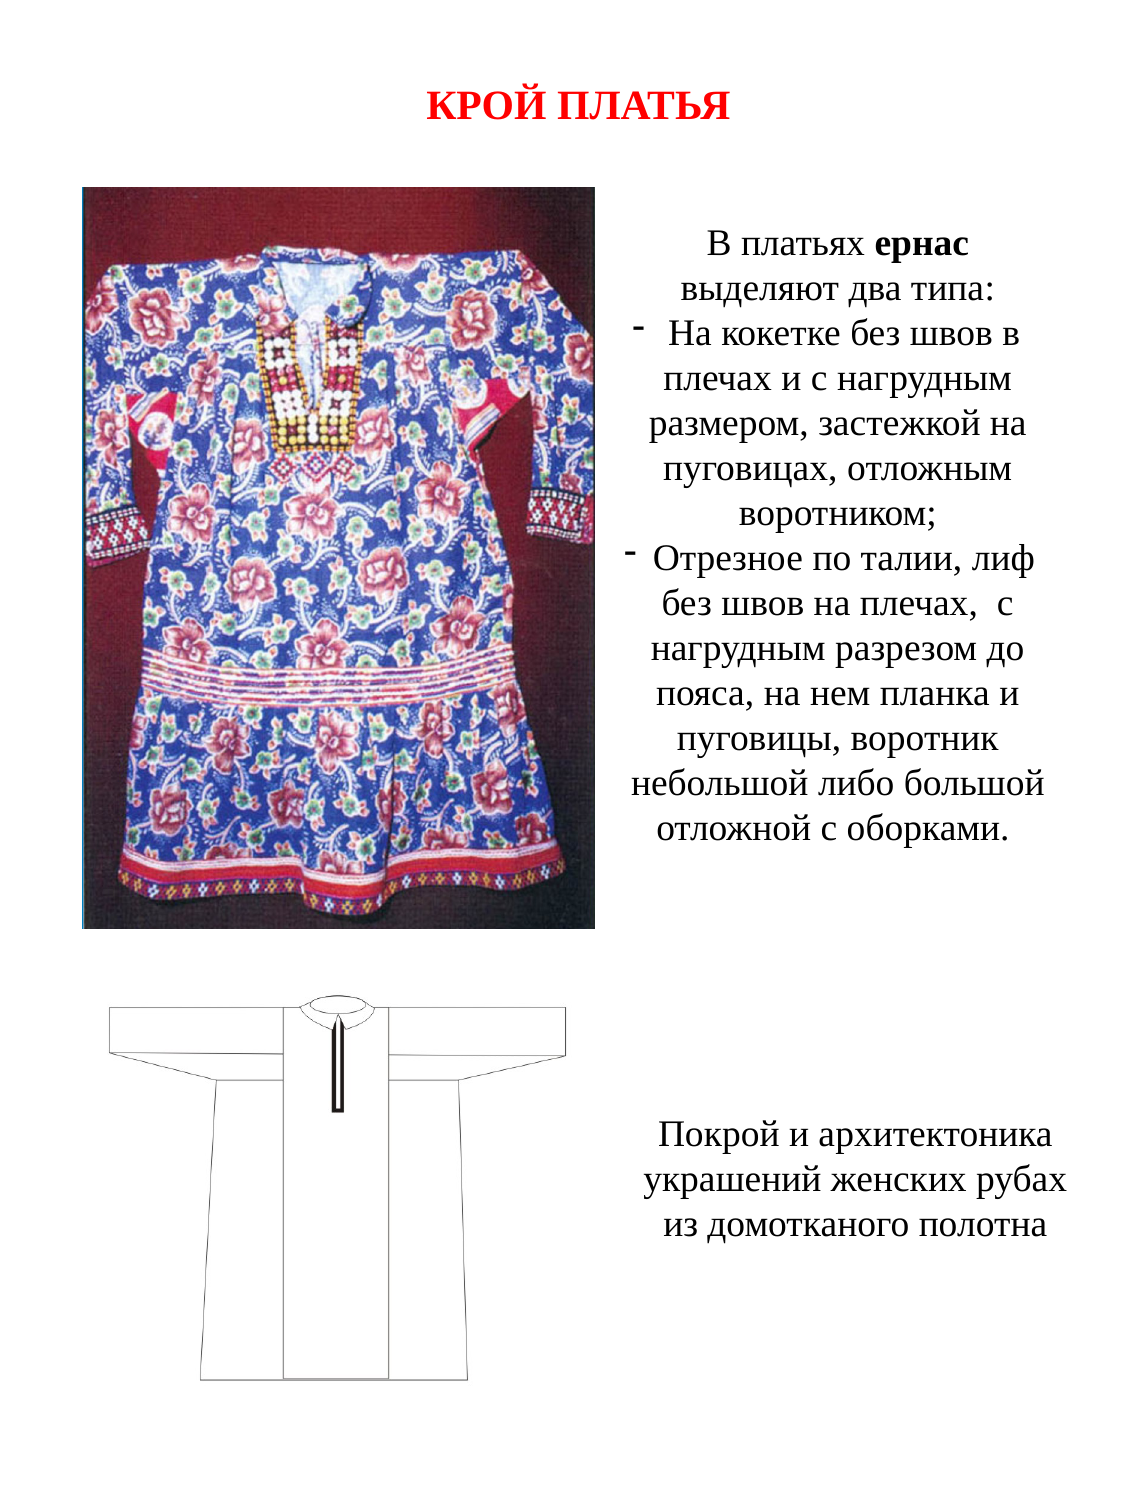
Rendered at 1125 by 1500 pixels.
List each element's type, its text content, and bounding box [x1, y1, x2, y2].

picture [70, 984, 610, 1401]
picture [81, 187, 595, 929]
text_box В платьях ернас выделяют два типа: На кокетке без швов в плечах и с нагрудным размером, застежкой на пуговицах, отложным воротником; Отрезное по талии, лиф без швов на плечах, с нагрудным разрезом до пояса, на нем планка и пуговицы, воротник небольшой либо большой отложной с оборками. [609, 210, 1067, 856]
text_box КРОЙ ПЛАТЬЯ [411, 70, 746, 136]
text_box Покрой и архитектоника украшений женских рубах из домотканого полотна [621, 1101, 1090, 1252]
